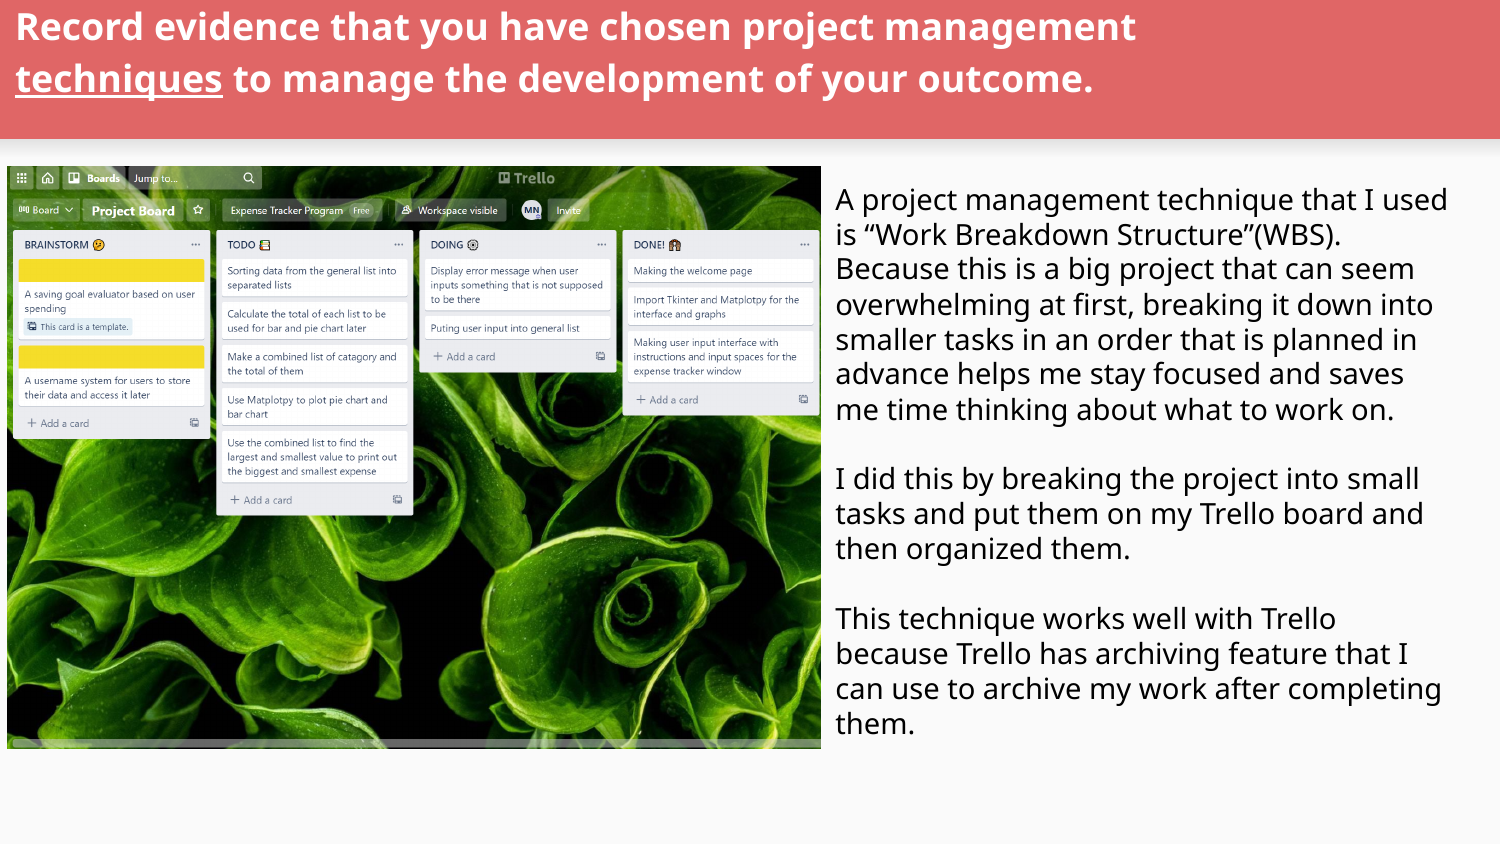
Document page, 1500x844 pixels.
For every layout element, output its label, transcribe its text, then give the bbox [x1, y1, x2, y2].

text_box A project management technique that I used is “Work Breakdown Structure”(WBS). Because this is a big project that can seem overwhelming at first, breaking it down into smaller tasks in an order that is planned in advance helps me stay focused and saves me time thinking about what to work on. I did this by breaking the project into small tasks and put them on my Trello board and then organized them. This technique works well with Trello because Trello has archiving feature that I can use to archive my work after completing them. [821, 166, 1465, 756]
title Record evidence that you have chosen project management techniques to manage the development of your outcome. [0, 68, 1349, 195]
picture [7, 165, 821, 750]
